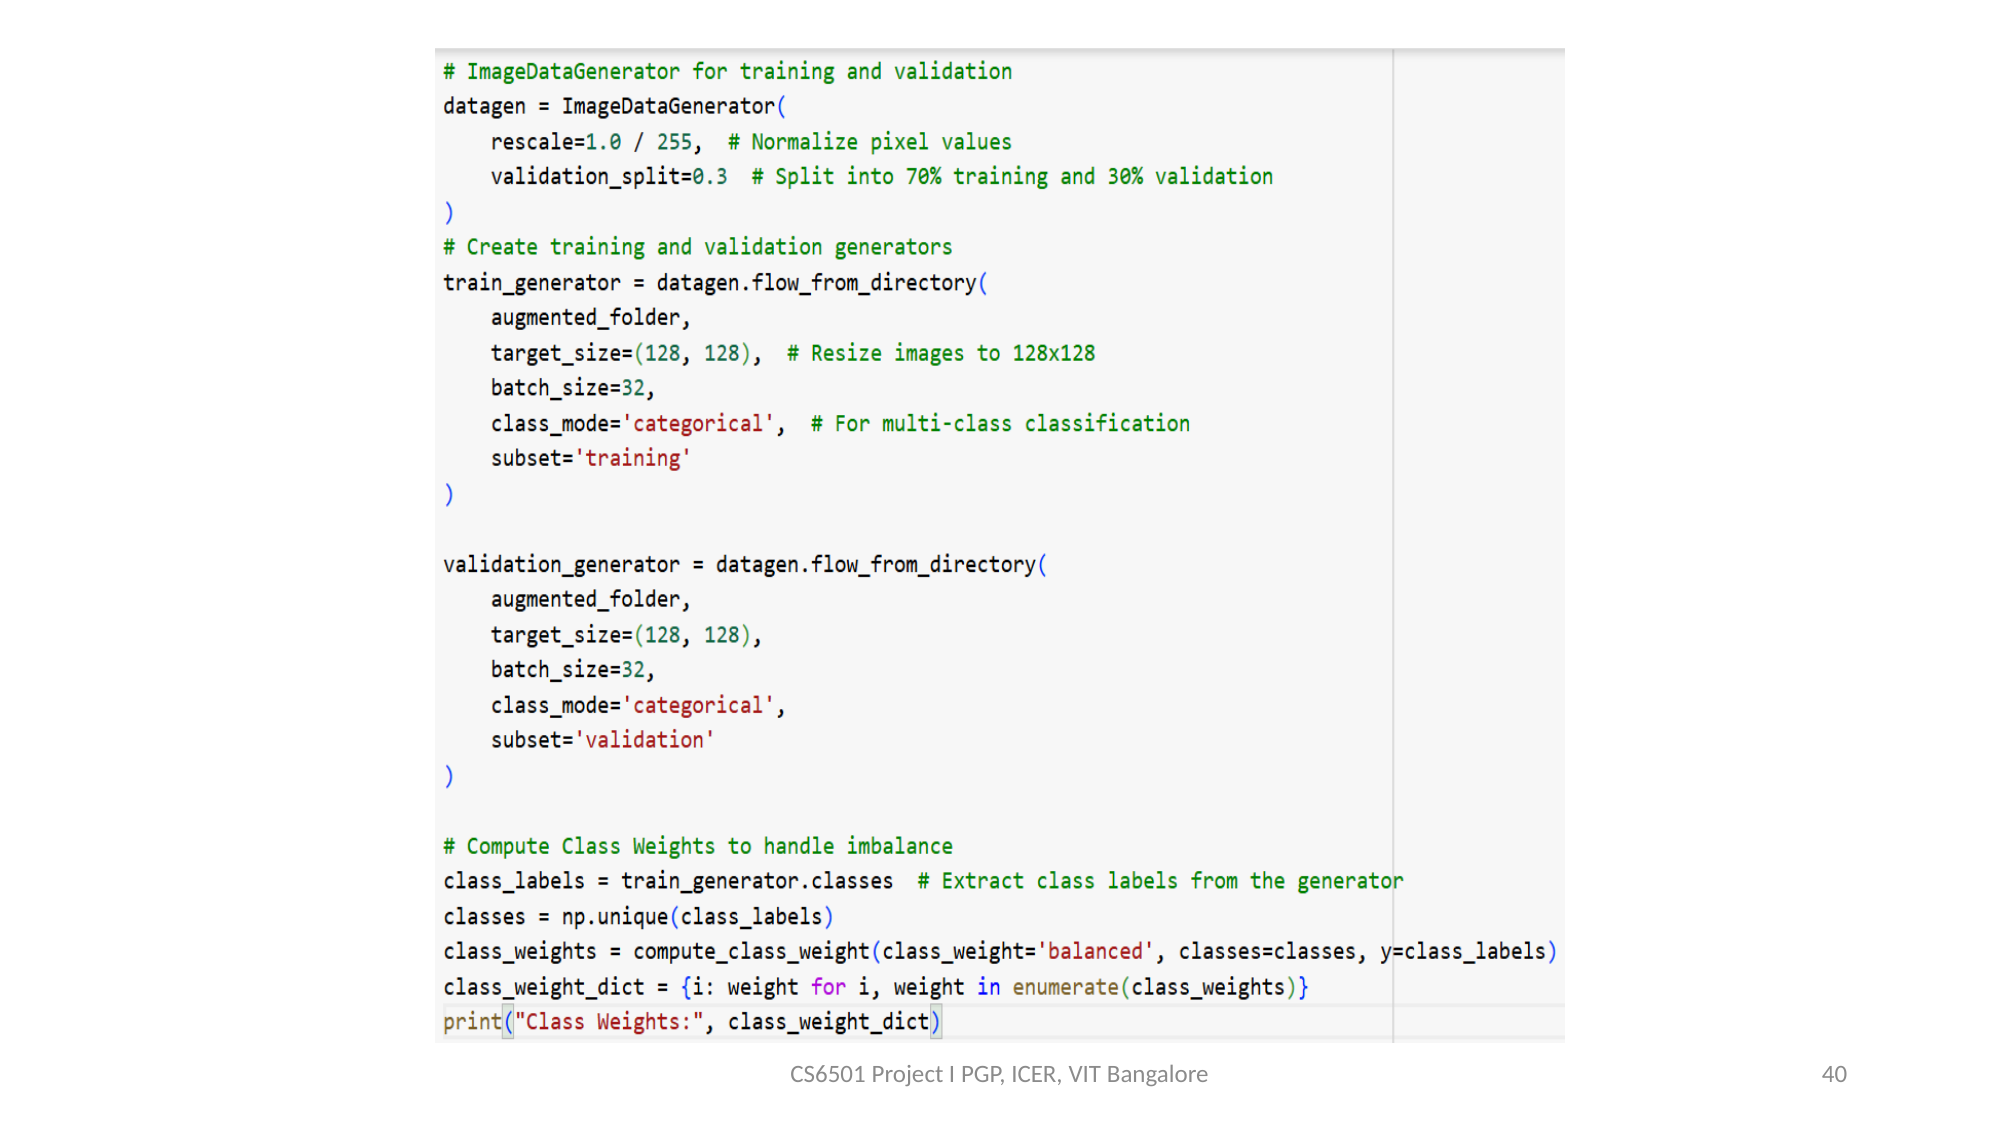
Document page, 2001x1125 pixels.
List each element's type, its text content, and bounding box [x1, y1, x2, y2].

slide_number 40 [1412, 1042, 1863, 1103]
picture [435, 47, 1565, 1043]
footer CS6501 Project I PGP, ICER, VIT Bangalore [662, 1043, 1338, 1103]
